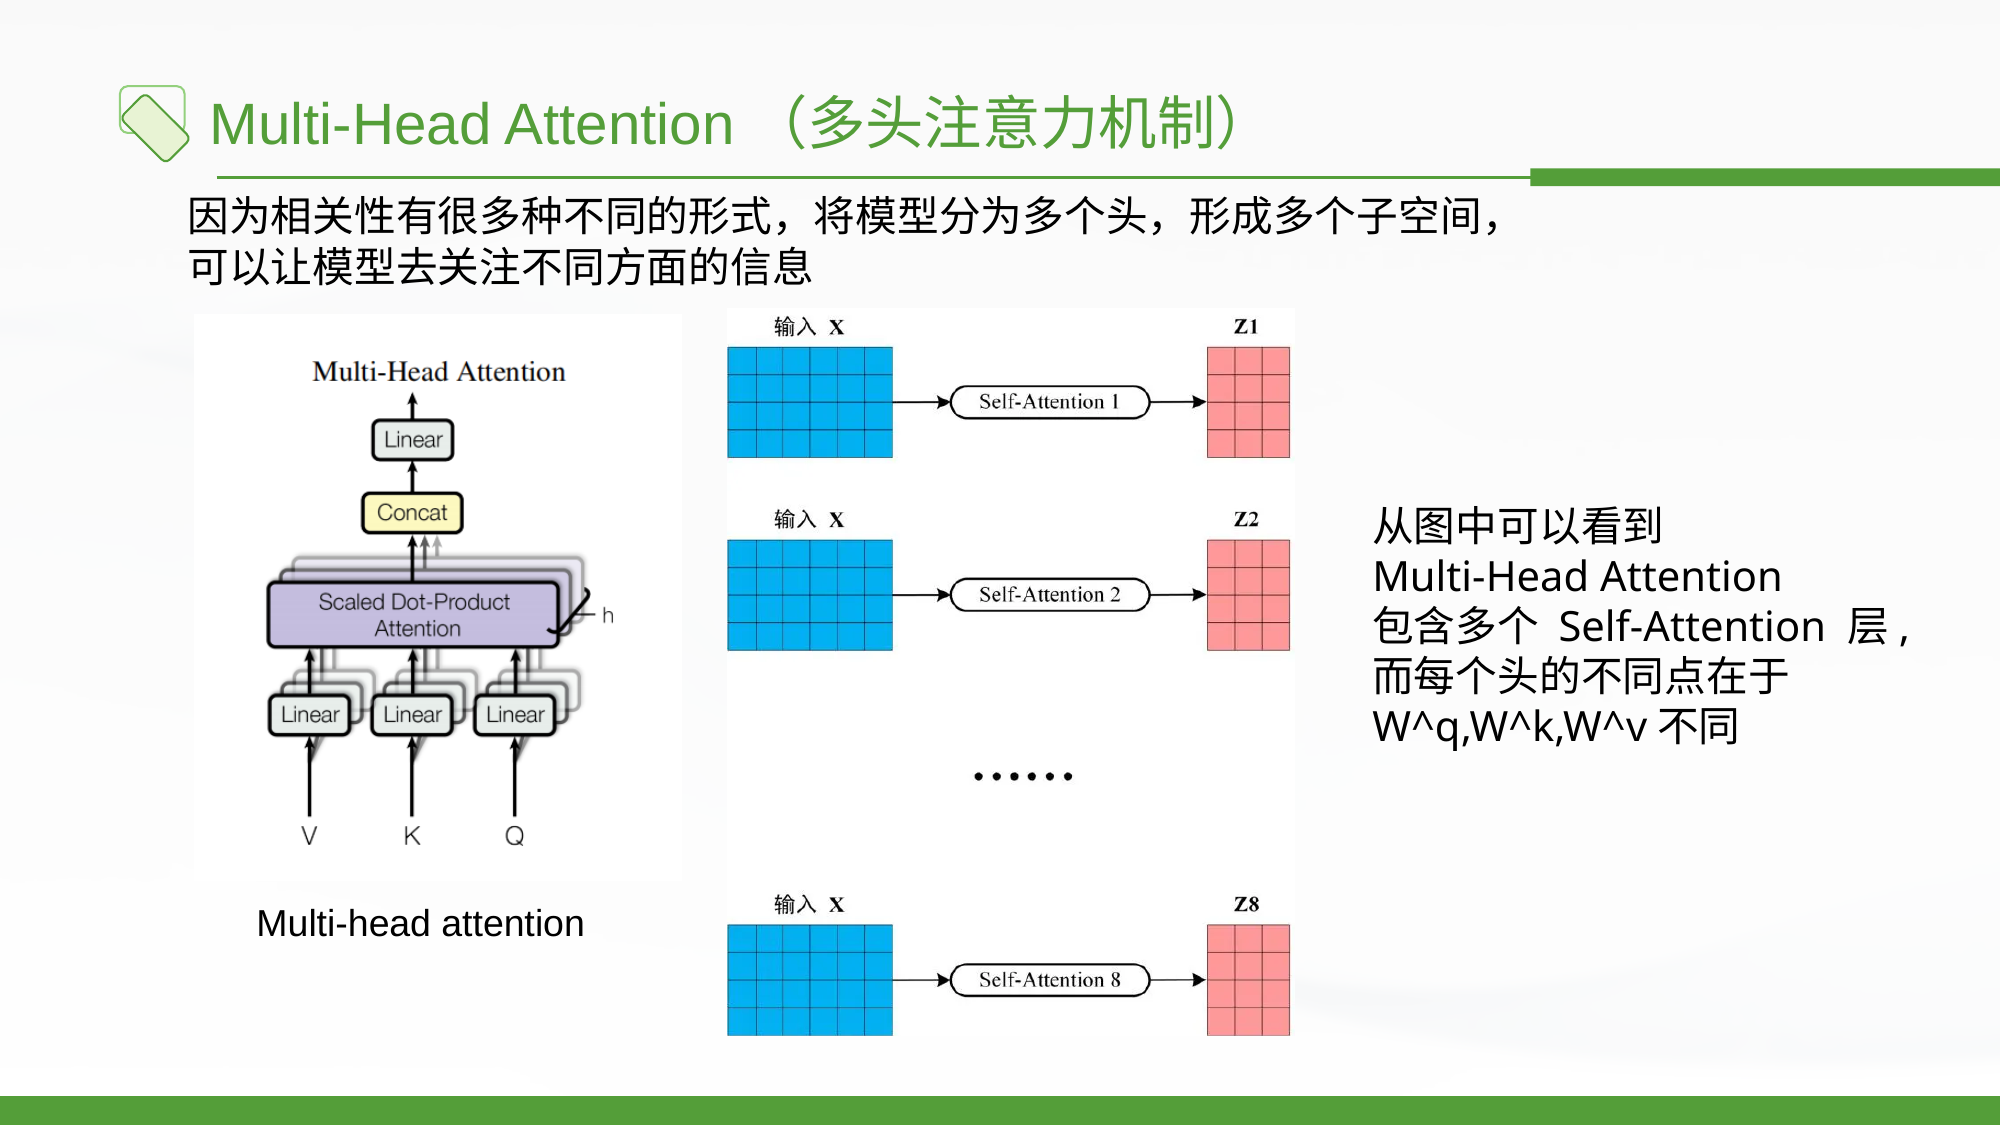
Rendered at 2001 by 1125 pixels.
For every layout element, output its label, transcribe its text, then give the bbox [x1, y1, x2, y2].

title Multi-Head Attention（多头注意力机制） [194, 77, 1494, 164]
text_box 因为相关性有很多种不同的形式，将模型分为多个头，形成多个子空间，可以让模型去关注不同方面的信息 [172, 182, 1535, 290]
picture [194, 314, 682, 881]
text_box Multi-head attention [87, 891, 727, 951]
picture [865, 561, 882, 568]
text_box 从图中可以看到 Multi-Head Attention 包含多个 Self-Attention 层, 而每个头的不同点在于W^q,W^k,W^v不同 [1357, 492, 1943, 848]
picture [727, 308, 1295, 1036]
